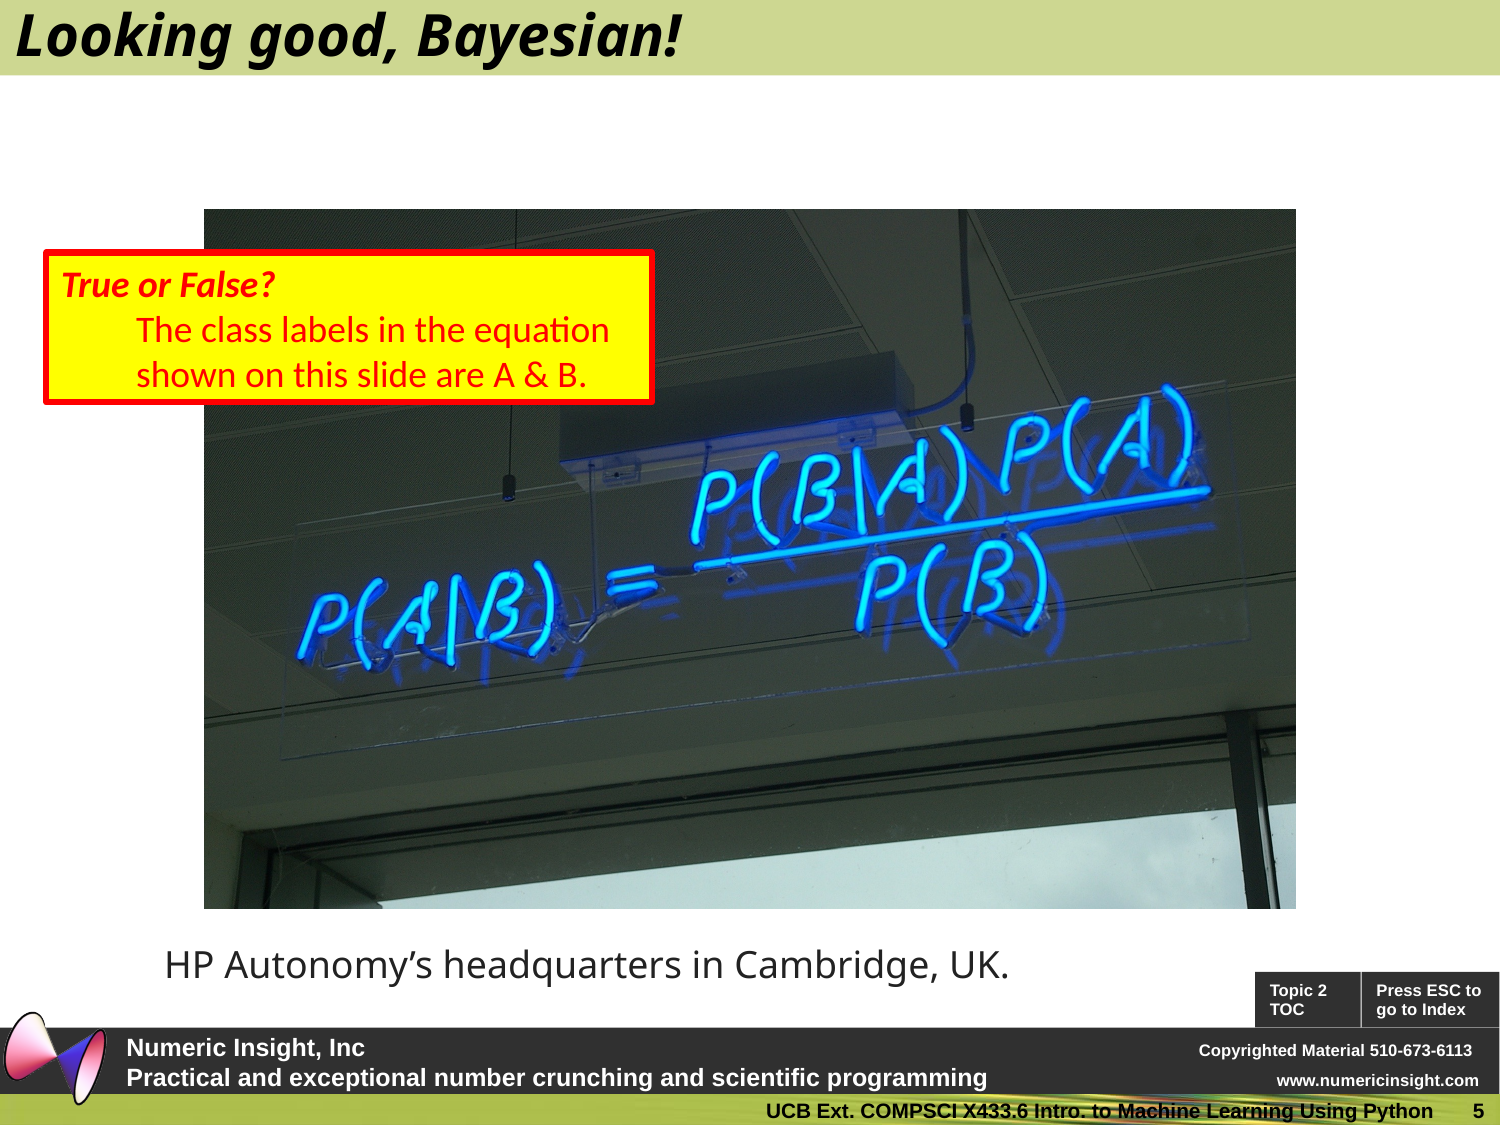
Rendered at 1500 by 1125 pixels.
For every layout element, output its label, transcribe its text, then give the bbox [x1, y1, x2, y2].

text_box True or False? The class labels in the equation shown on this slide are A & B. [46, 252, 204, 403]
picture [204, 209, 1296, 909]
title Looking good, Bayesian! [0, 0, 1500, 76]
text_box HP Autonomy’s headquarters in Cambridge, UK. [149, 933, 1026, 994]
picture [0, 1007, 1500, 1125]
